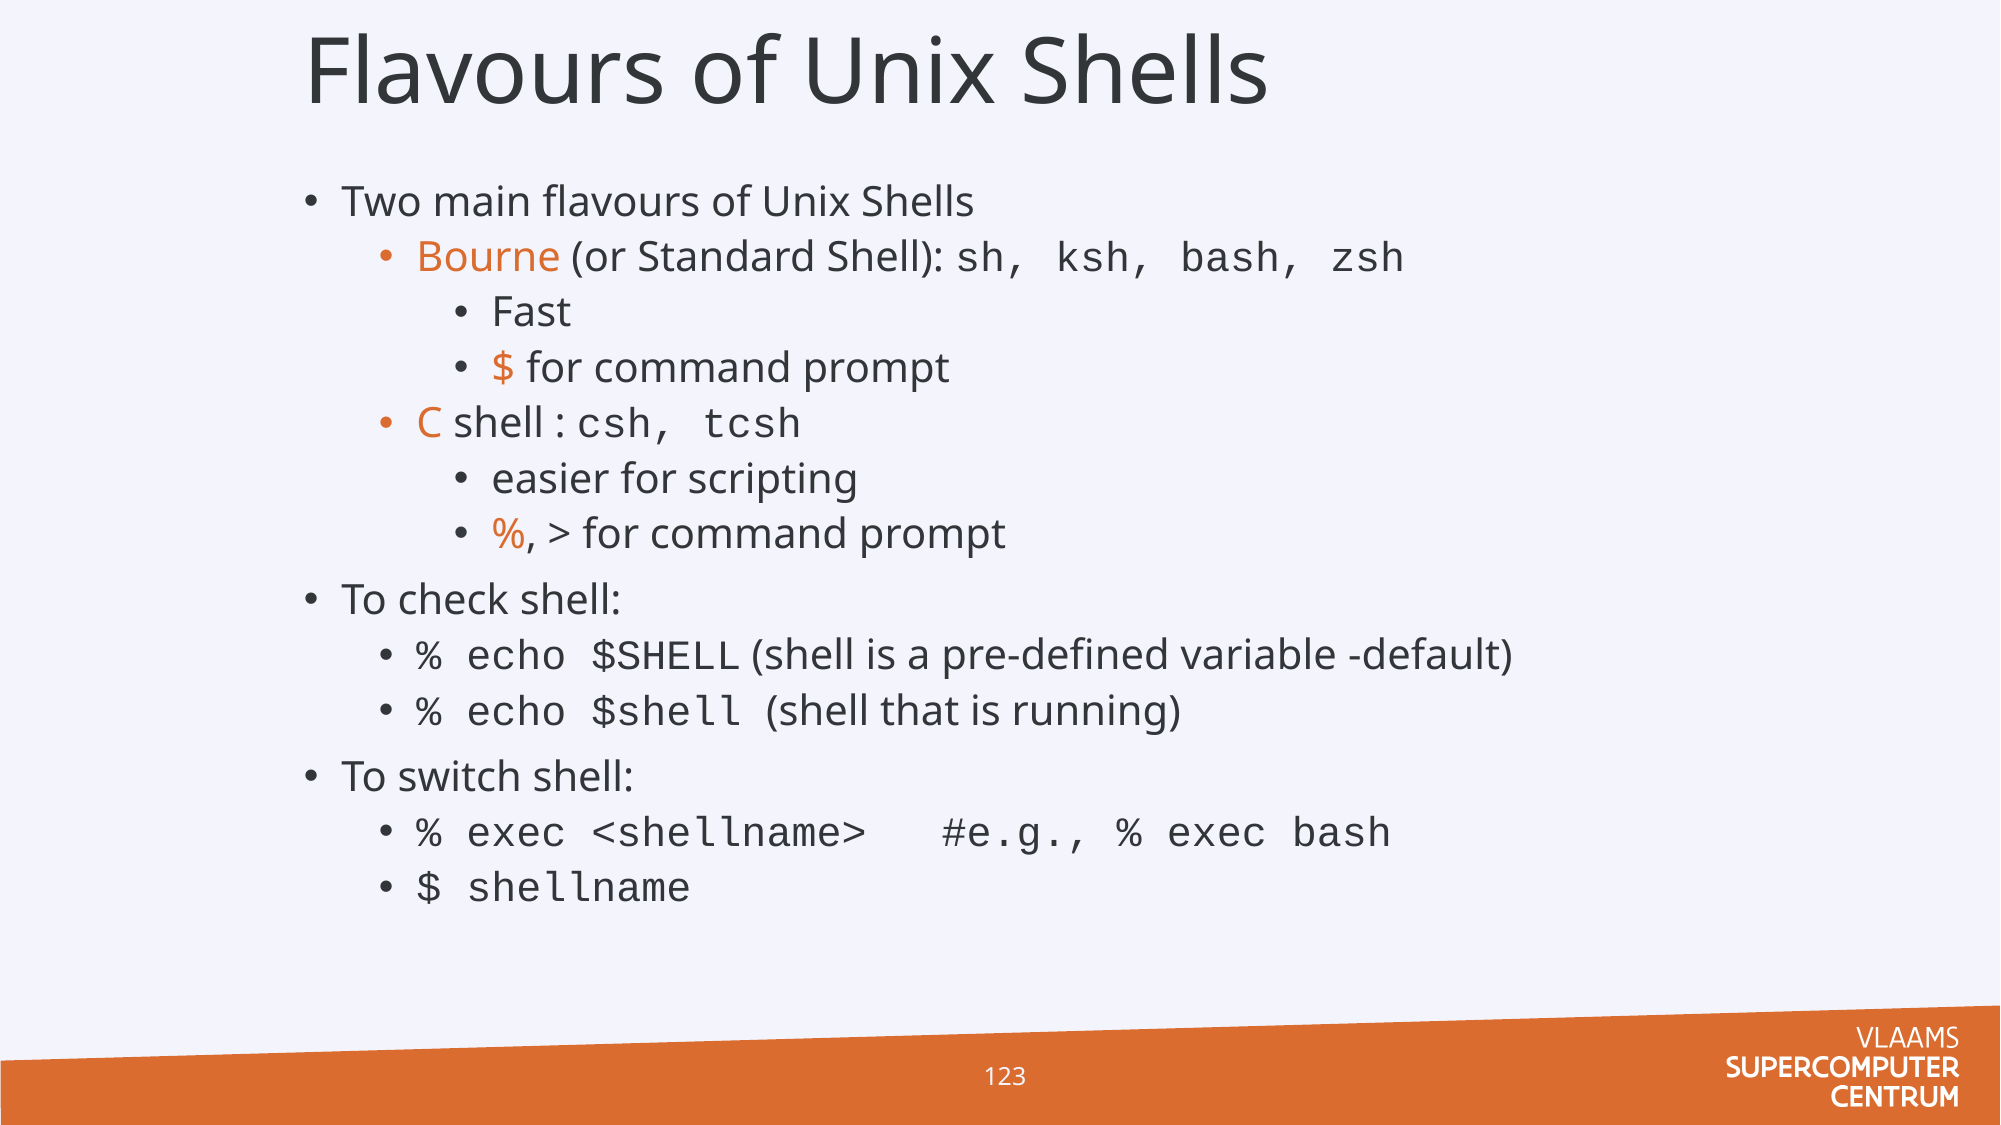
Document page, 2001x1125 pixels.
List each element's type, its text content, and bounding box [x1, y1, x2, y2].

title Flavours of Unix Shells [288, 0, 1532, 148]
slide_number 123 [958, 1047, 1042, 1108]
list Two main flavours of Unix Shells Bourne (or Standard Shell): sh, ksh, bash, zsh Fast $ for command prompt C shell : csh, tcsh easier for scripting %, > for command prompt To check shell: % echo $SHELL (shell is a pre-defined variable -default) % echo $shell (shell that is running) To switch shell: % exec <shellname> #e.g., % exec bash $ shellname [288, 172, 1677, 965]
picture [1725, 1021, 1960, 1117]
